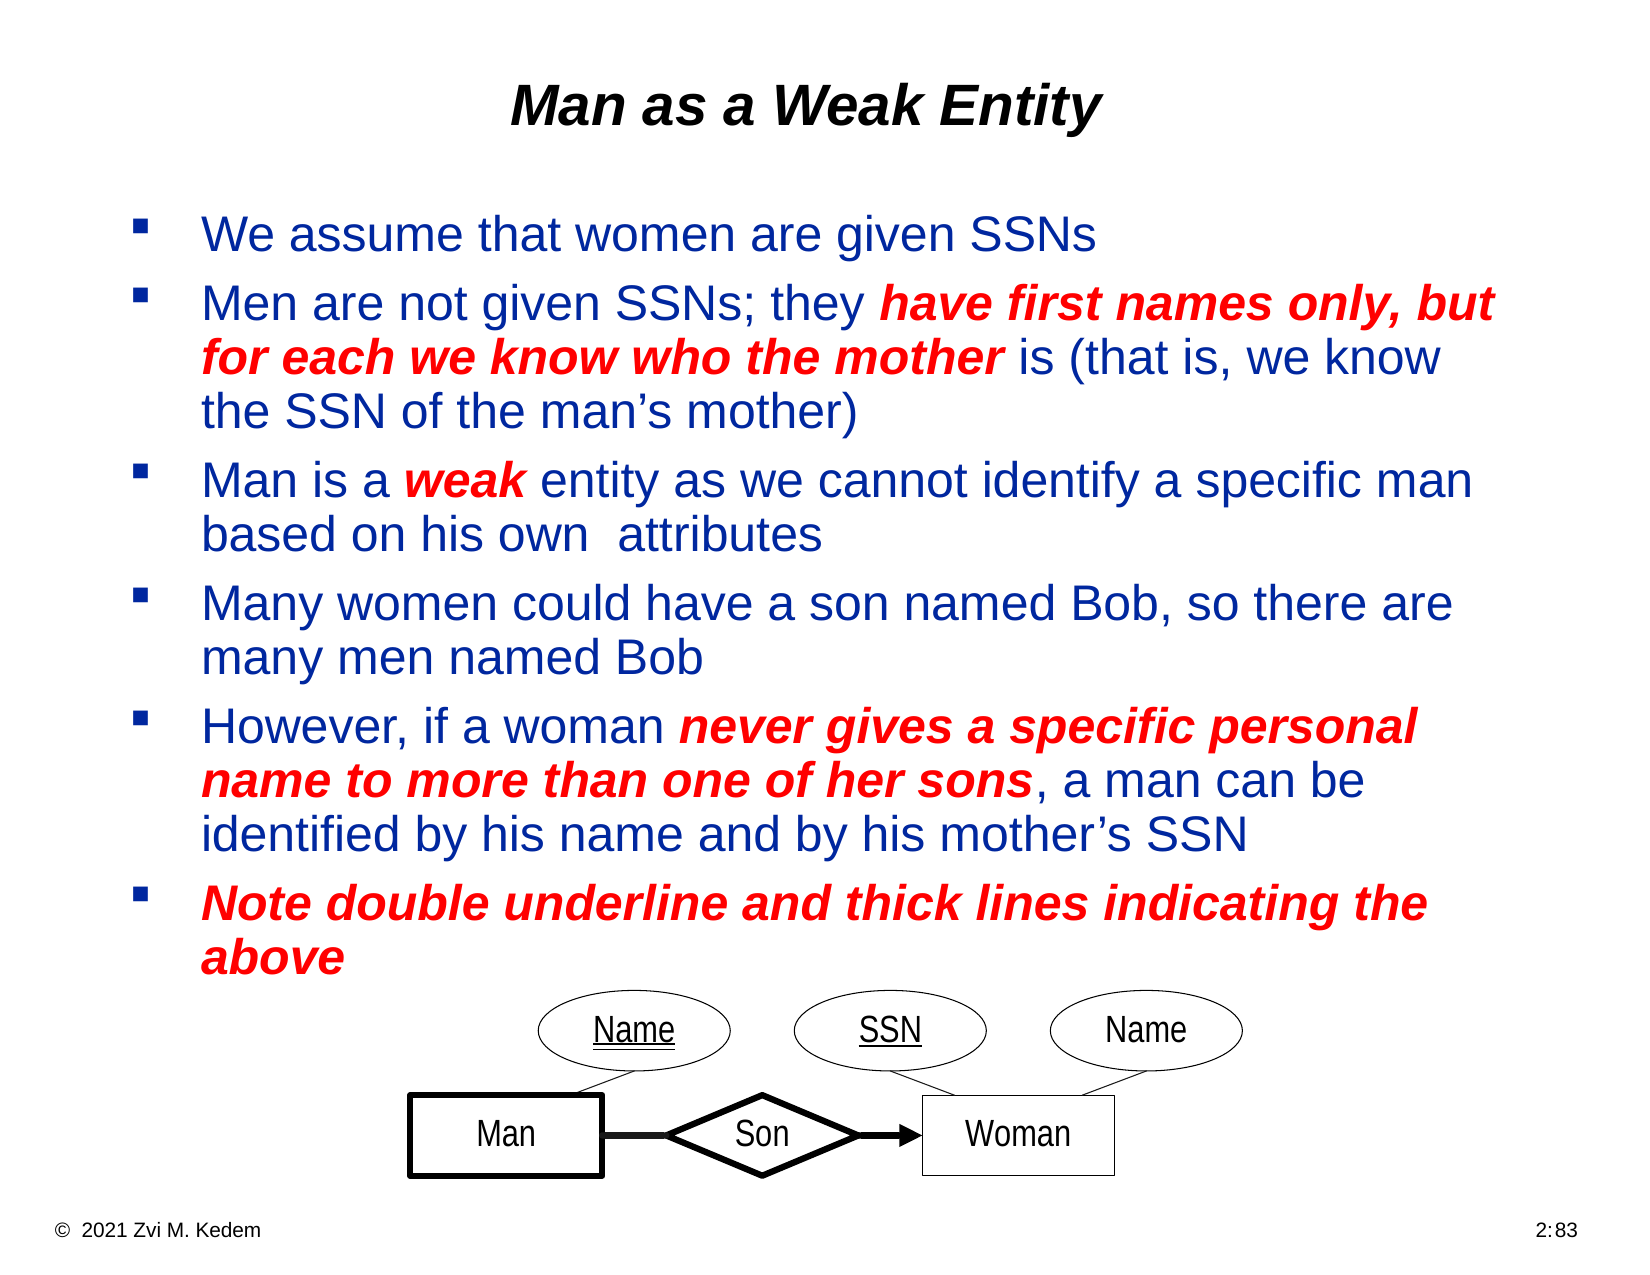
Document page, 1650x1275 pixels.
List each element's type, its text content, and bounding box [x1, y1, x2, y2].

list We assume that women are given SSNs Men are not given SSNs; they have first names only, but for each we know who the mother is (that is, we know the SSN of the man’s mother) Man is a weak entity as we cannot identify a specific man based on his own attributes Many women could have a son named Bob, so there are many men named Bob However, if a woman never gives a specific personal name to more than one of her sons, a man can be identified by his name and by his mother’s SSN Note double underline and thick lines indicating the above [111, 199, 1513, 1201]
picture [404, 987, 1246, 1182]
title Man as a Weak Entity [111, 36, 1501, 176]
